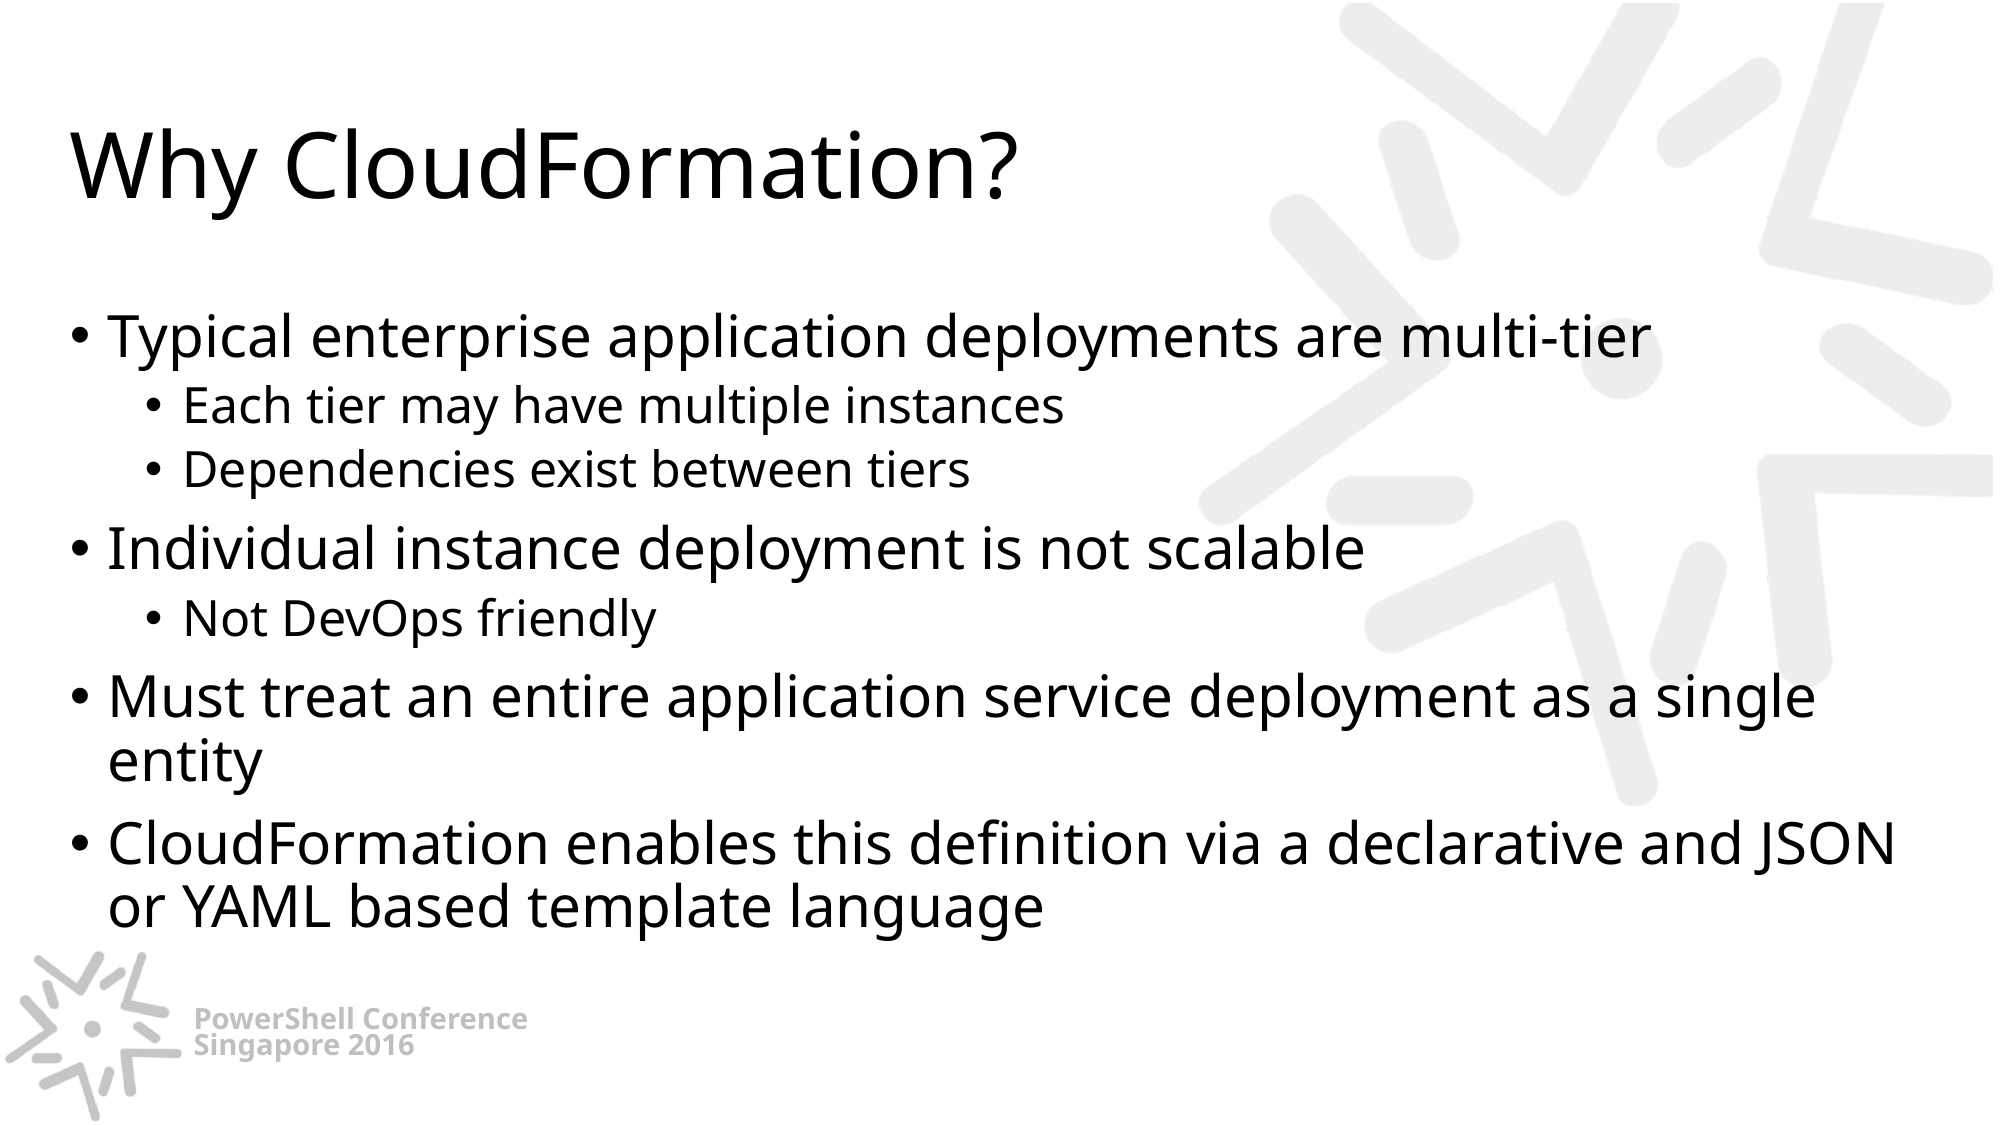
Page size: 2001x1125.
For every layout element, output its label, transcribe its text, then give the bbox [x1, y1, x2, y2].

list Typical enterprise application deployments are multi-tier Each tier may have multiple instances Dependencies exist between tiers Individual instance deployment is not scalable Not DevOps friendly Must treat an entire application service deployment as a single entity CloudFormation enables this definition via a declarative and JSON or YAML based template language [55, 299, 1953, 1014]
picture [1190, 3, 1993, 806]
title Why CloudFormation? [55, 59, 1953, 278]
